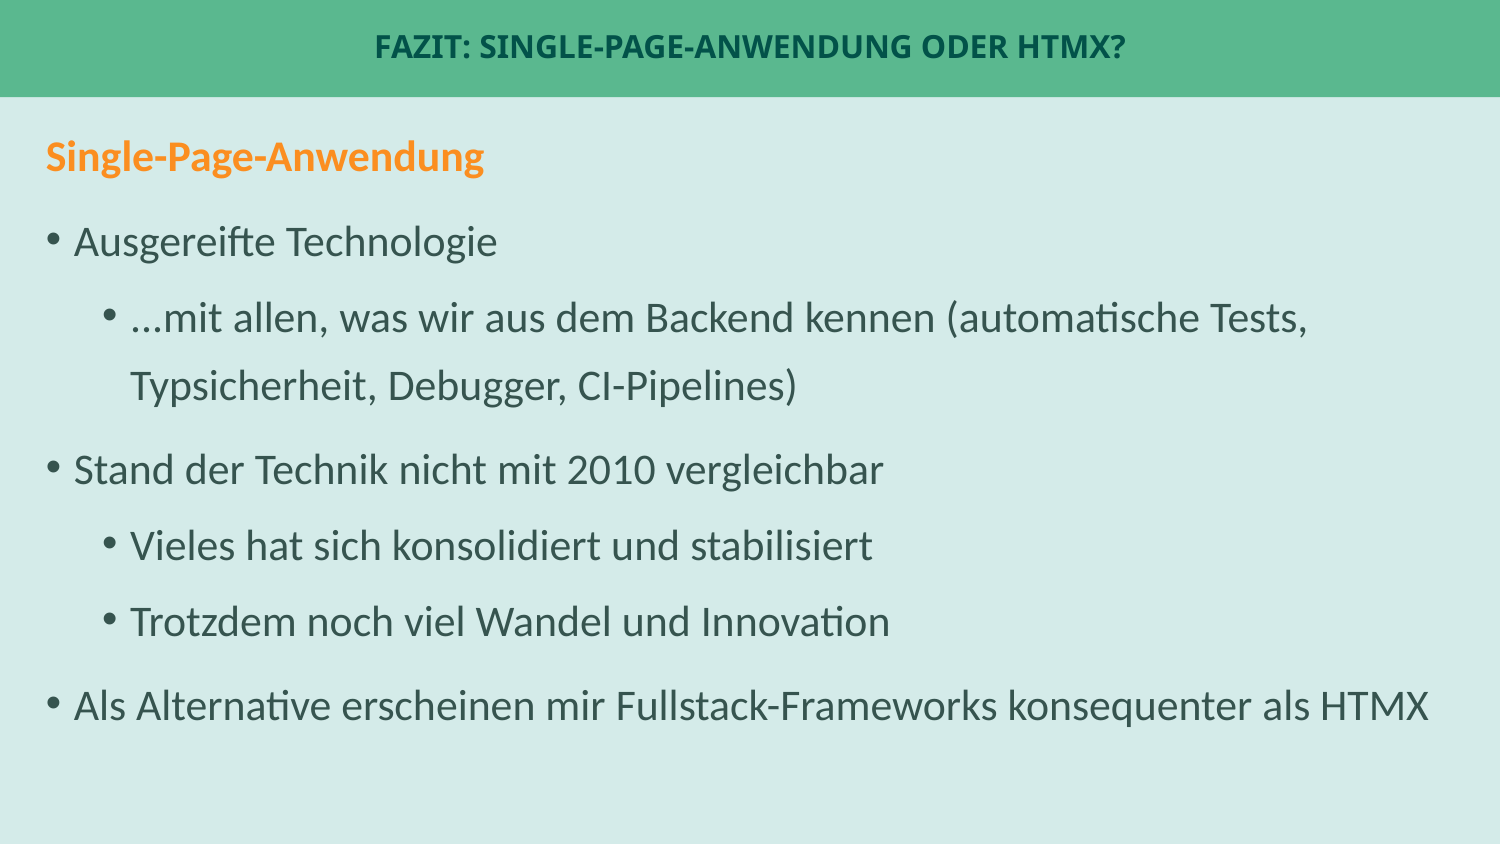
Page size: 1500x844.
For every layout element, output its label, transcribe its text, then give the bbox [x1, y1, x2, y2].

title Fazit: Single-Page-Anwendung oder HTMX? [0, 0, 1500, 98]
list Single-Page-Anwendung Ausgereifte Technologie ...mit allen, was wir aus dem Backend kennen (automatische Tests, Typsicherheit, Debugger, CI-Pipelines) Stand der Technik nicht mit 2010 vergleichbar Vieles hat sich konsolidiert und stabilisiert Trotzdem noch viel Wandel und Innovation Als Alternative erscheinen mir Fullstack-Frameworks konsequenter als HTMX [30, 126, 1470, 844]
